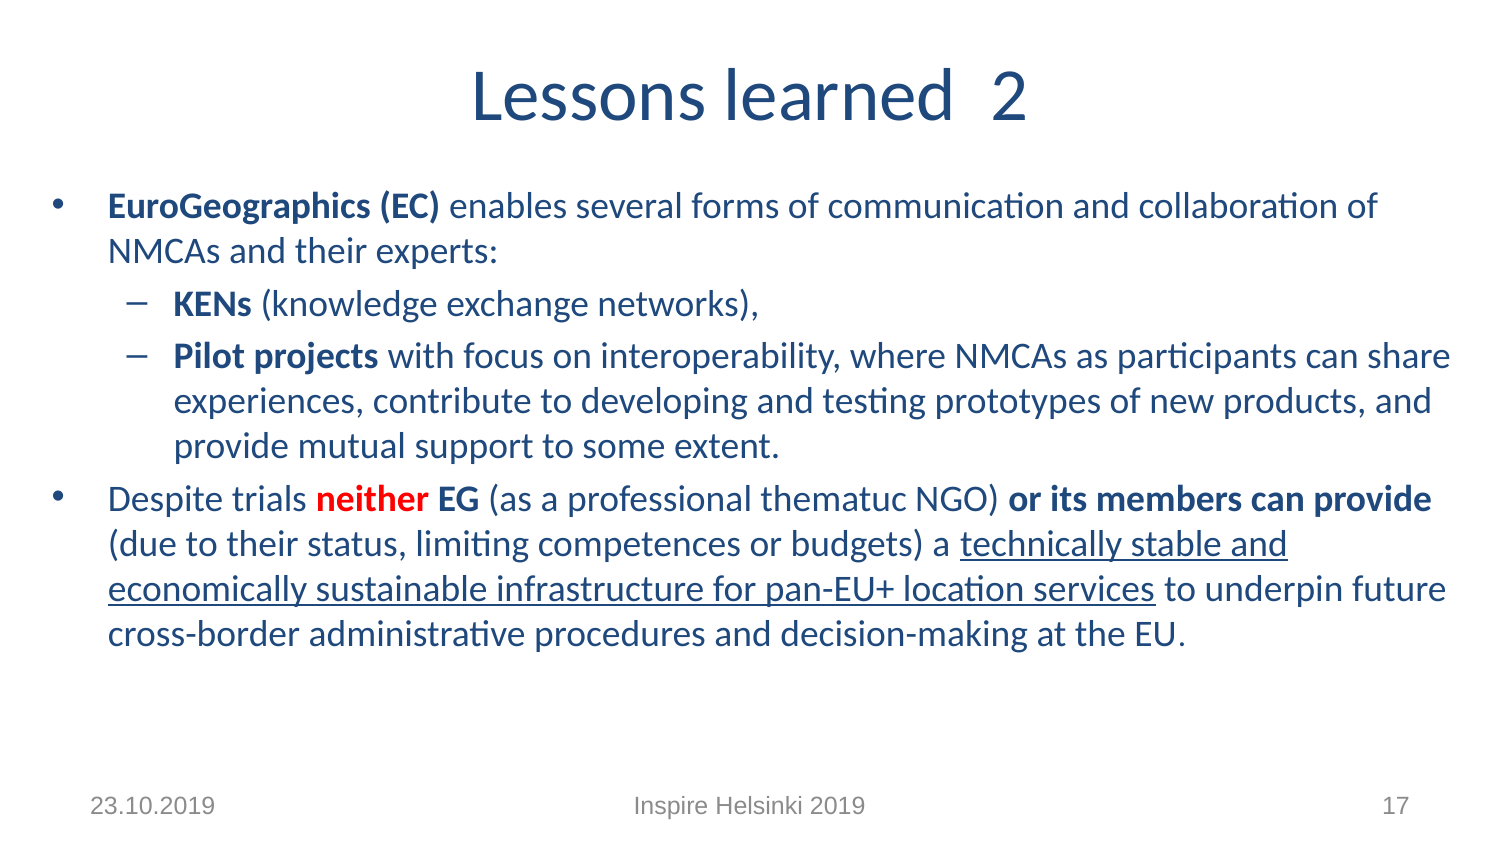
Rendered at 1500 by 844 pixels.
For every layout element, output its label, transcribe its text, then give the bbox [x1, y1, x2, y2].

footer Inspire Helsinki 2019 [512, 782, 988, 827]
slide_number 17 [1074, 782, 1425, 827]
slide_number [75, 782, 425, 827]
title Lessons learned 2 [75, 33, 1425, 147]
list EuroGeographics (EC) enables several forms of communication and collaboration of NMCAs and their experts: KENs (knowledge exchange networks), Pilot projects with focus on interoperability, where NMCAs as participants can share experiences, contribute to developing and testing prototypes of new products, and provide mutual support to some extent. Despite trials neither EG (as a professional thematuc NGO) or its members can provide (due to their status, limiting competences or budgets) a technically stable and economically sustainable infrastructure for pan-EU+ location services to underpin future cross-border administrative procedures and decision-making at the EU. [36, 173, 1473, 778]
